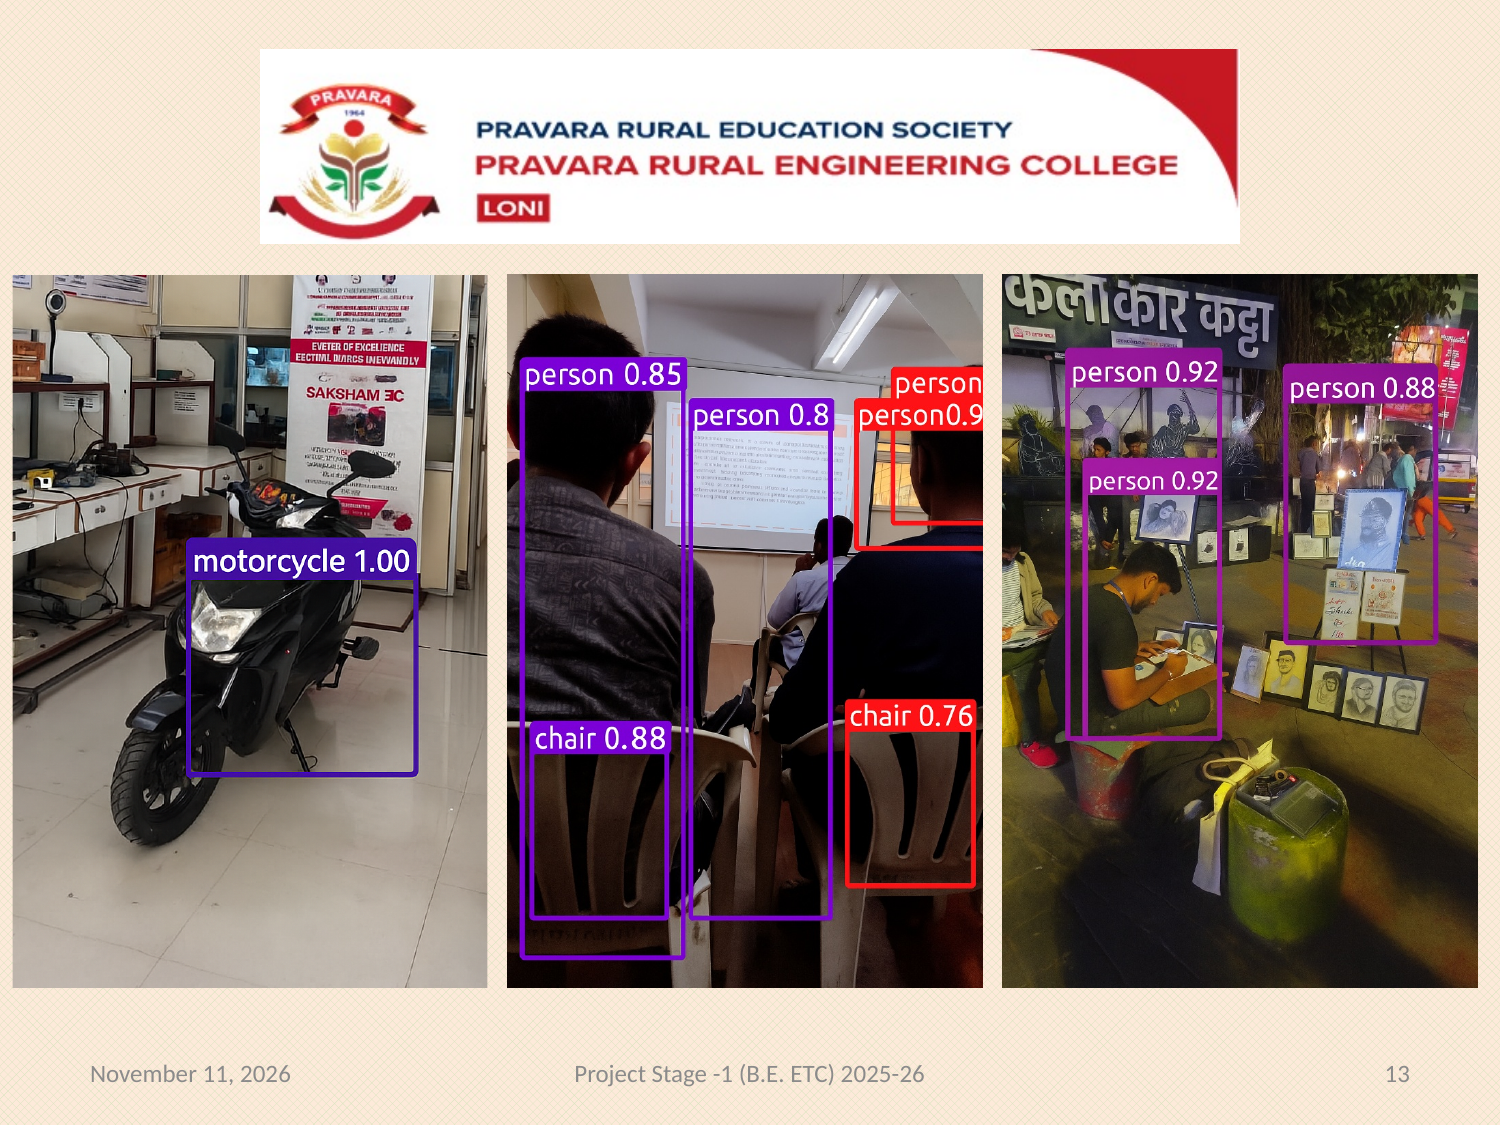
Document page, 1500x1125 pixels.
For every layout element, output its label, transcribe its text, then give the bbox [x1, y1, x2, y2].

picture [507, 274, 983, 988]
picture [1002, 274, 1478, 988]
footer Project Stage -1 (B.E. ETC) 2025-26 [512, 1042, 988, 1103]
picture [12, 274, 488, 988]
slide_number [75, 1042, 425, 1103]
picture [259, 49, 1241, 244]
slide_number 13 [1074, 1042, 1425, 1103]
